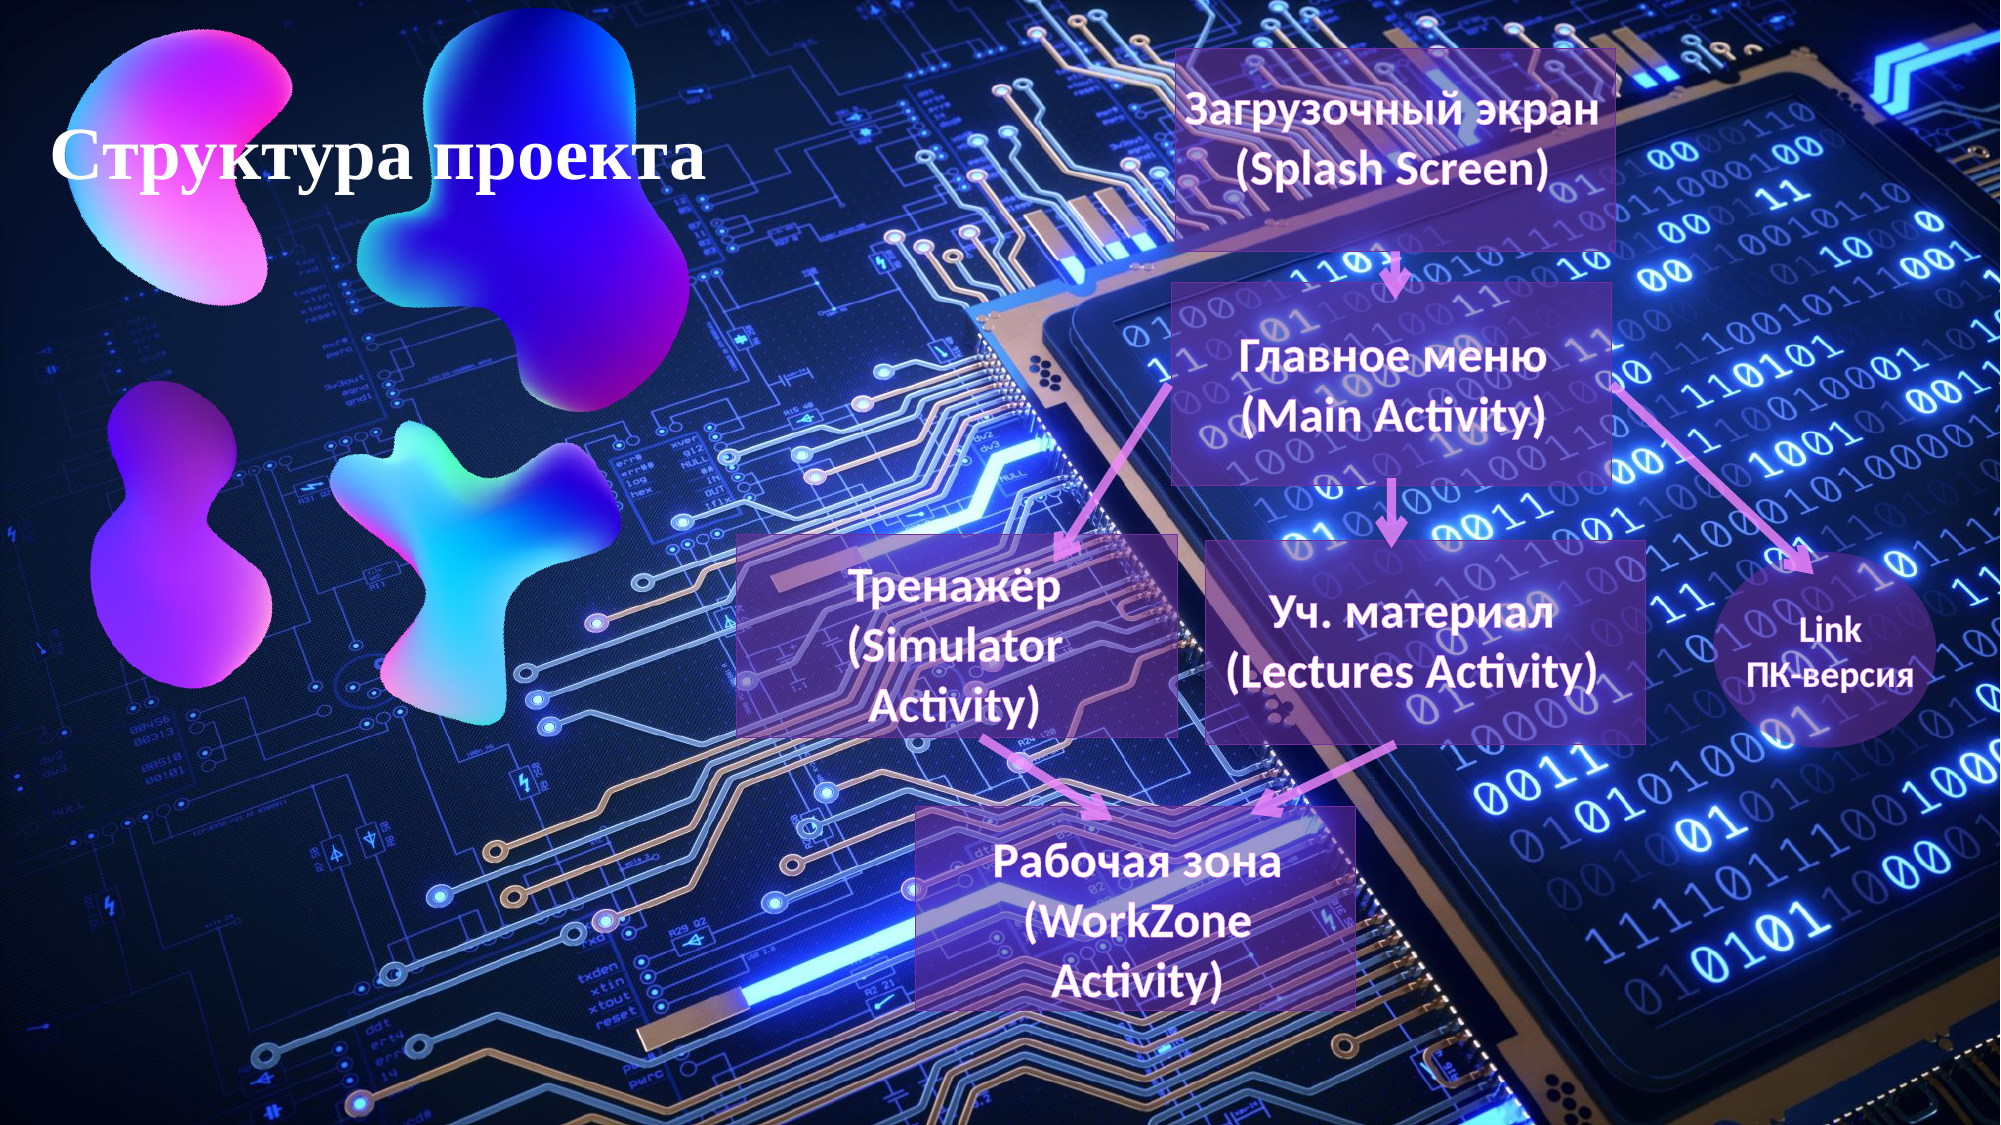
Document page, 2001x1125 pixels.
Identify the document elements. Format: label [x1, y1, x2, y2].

text_box [1250, 744, 1396, 815]
picture [0, 0, 2000, 1125]
text_box [1053, 384, 1170, 563]
text_box [1611, 384, 1814, 575]
text_box [980, 737, 1113, 821]
